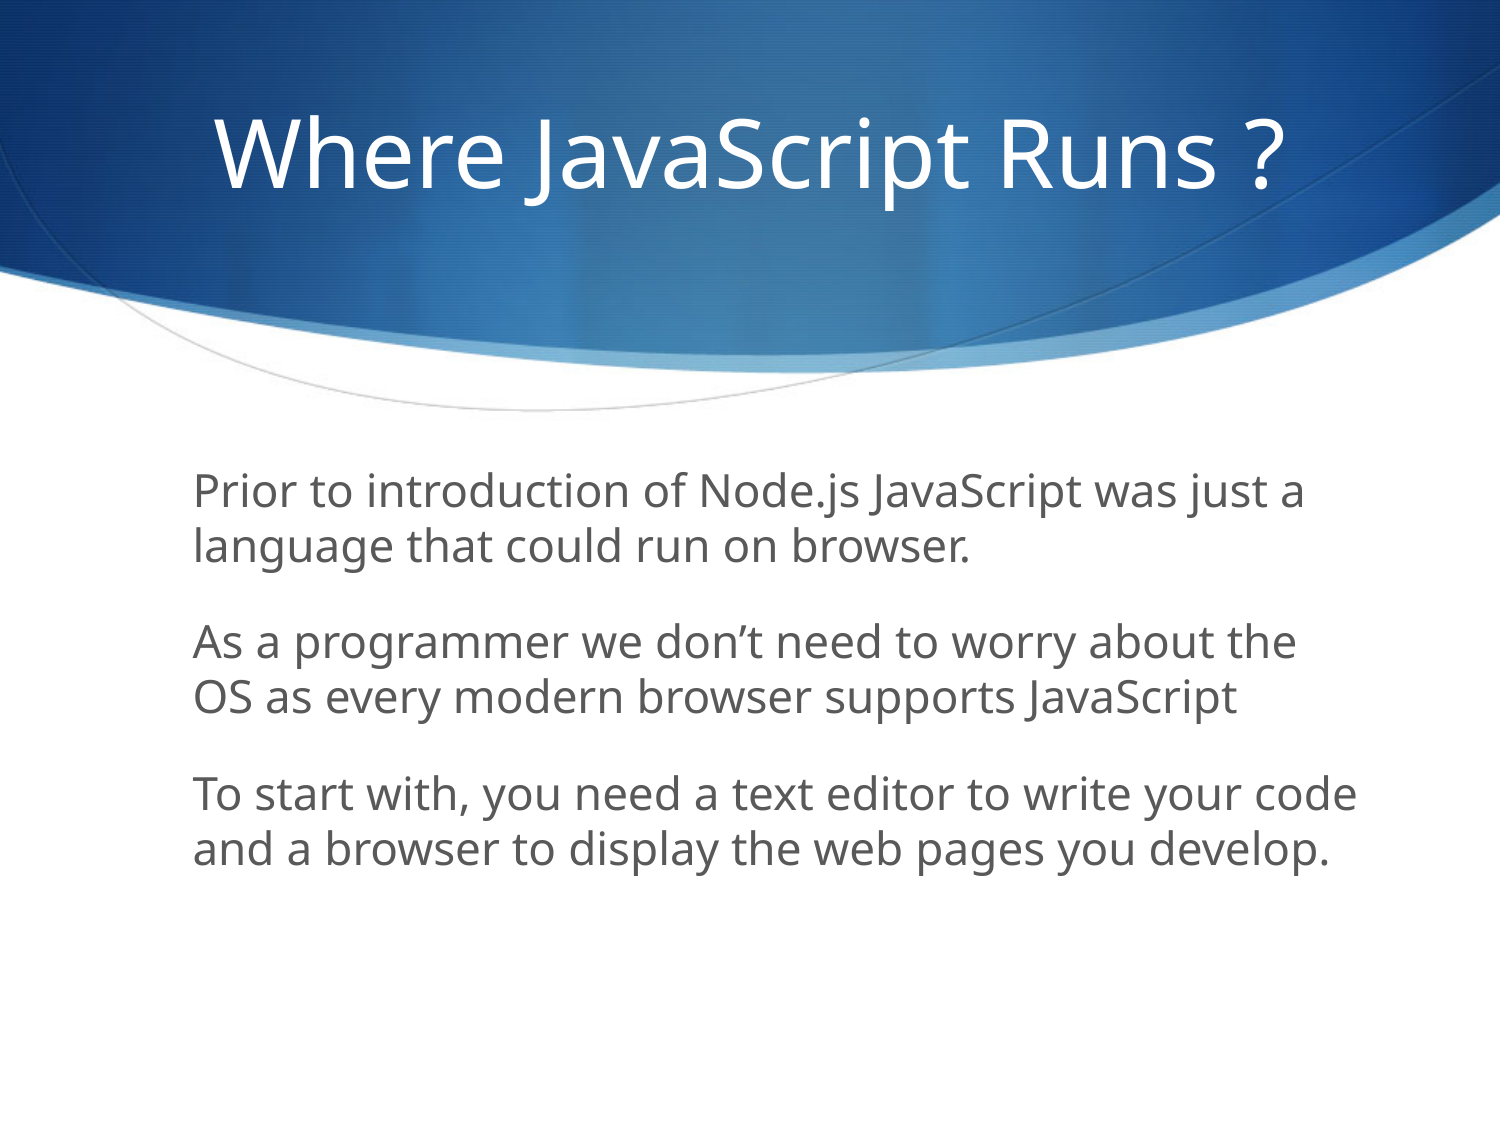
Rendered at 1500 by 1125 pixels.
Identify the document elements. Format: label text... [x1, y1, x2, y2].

text_box Prior to introduction of Node.js JavaScript was just a language that could run on browser. As a programmer we don’t need to worry about the OS as every modern browser supports JavaScript To start with, you need a text editor to write your code and a browser to display the web pages you develop. [121, 454, 1379, 991]
text_box Where JavaScript Runs ? [75, 56, 1425, 244]
picture [0, 0, 1500, 1125]
